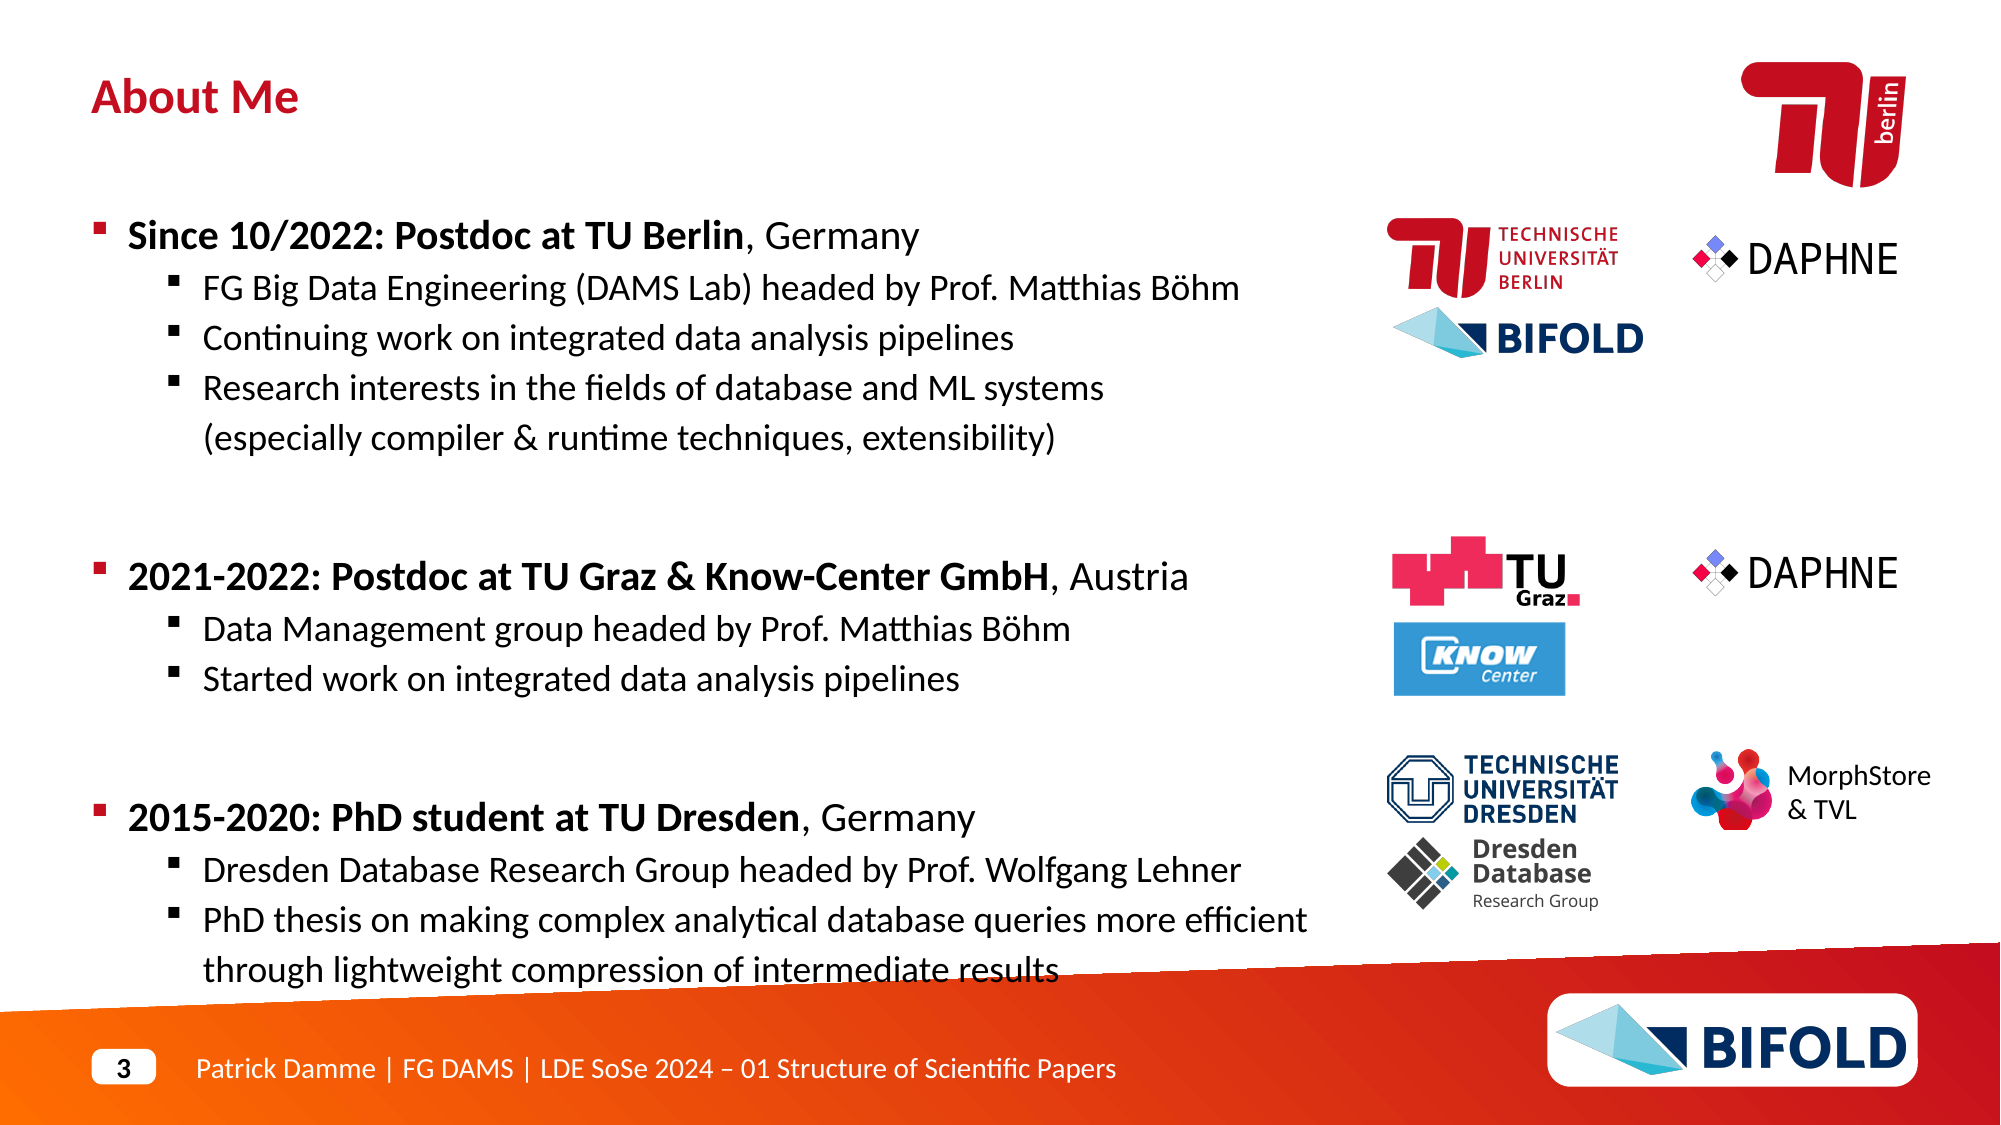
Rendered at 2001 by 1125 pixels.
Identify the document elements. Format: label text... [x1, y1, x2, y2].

picture [1387, 837, 1598, 911]
list About Me [91, 65, 1455, 183]
picture [1741, 62, 1906, 188]
picture [1691, 234, 1898, 283]
picture [1691, 548, 1898, 597]
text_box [1387, 299, 1652, 367]
picture [1387, 218, 1618, 298]
text_box MorphStore & TVL [1772, 748, 1947, 834]
picture [1556, 1004, 1906, 1075]
picture [1691, 749, 1772, 830]
picture [1387, 755, 1618, 823]
list Since 10/2022: Postdoc at TU Berlin, Germany FG Big Data Engineering (DAMS Lab) headed by Prof. Matthias Böhm Continuing work on integrated data analysis pipelines Research interests in the fields of database and ML systems (especially compiler & runtime techniques, extensibility) 2021-2022: Postdoc at TU Graz & Know-Center GmbH, Austria Data Management group headed by Prof. Matthias Böhm Started work on integrated data analysis pipelines 2015-2020: PhD student at TU Dresden, Germany Dresden Database Research Group headed by Prof. Wolfgang Lehner PhD thesis on making complex analytical database queries more efficient through lightweight compression of intermediate results [90, 208, 1908, 948]
picture [1387, 524, 1582, 696]
